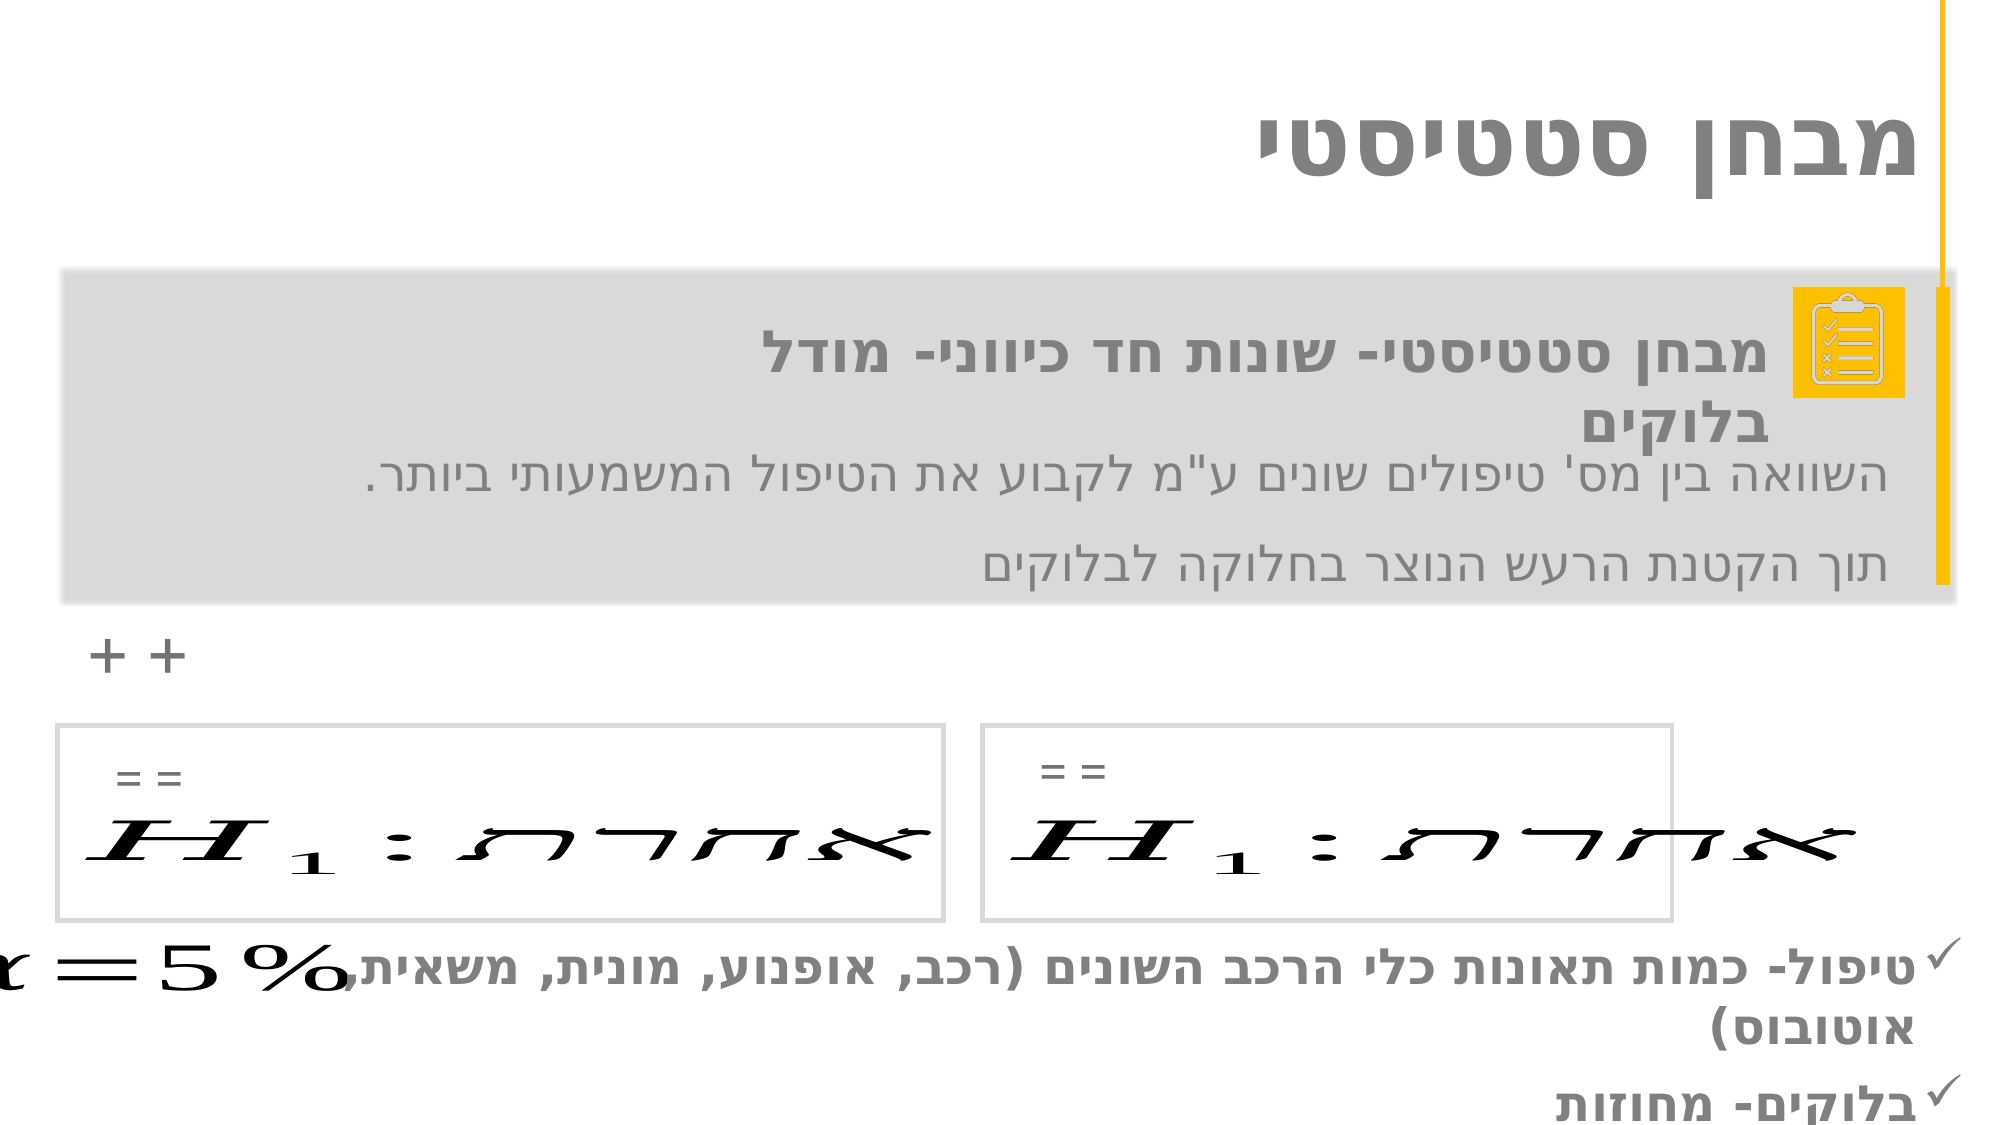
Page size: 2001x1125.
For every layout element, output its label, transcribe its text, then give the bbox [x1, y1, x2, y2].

text_box מבחן סטטיסטי- שונות חד כיווני- מודל בלוקים [567, 306, 1787, 403]
text_box מבחן סטטיסטי [477, 68, 1939, 203]
text_box [981, 724, 1673, 922]
text_box [1791, 286, 1907, 399]
picture [1808, 292, 1887, 388]
text_box [65, 273, 1952, 599]
text_box [56, 724, 944, 922]
text_box השוואה בין מס' טיפולים שונים ע"מ לקבוע את הטיפול המשמעותי ביותר. תוך הקטנת הרעש הנוצר בחלוקה לבלוקים [217, 403, 1906, 599]
text_box טיפול- כמות תאונות כלי הרכב השונים (רכב, אופנוע, מונית, משאית, אוטובוס) בלוקים- מחוזות [217, 927, 1980, 1125]
